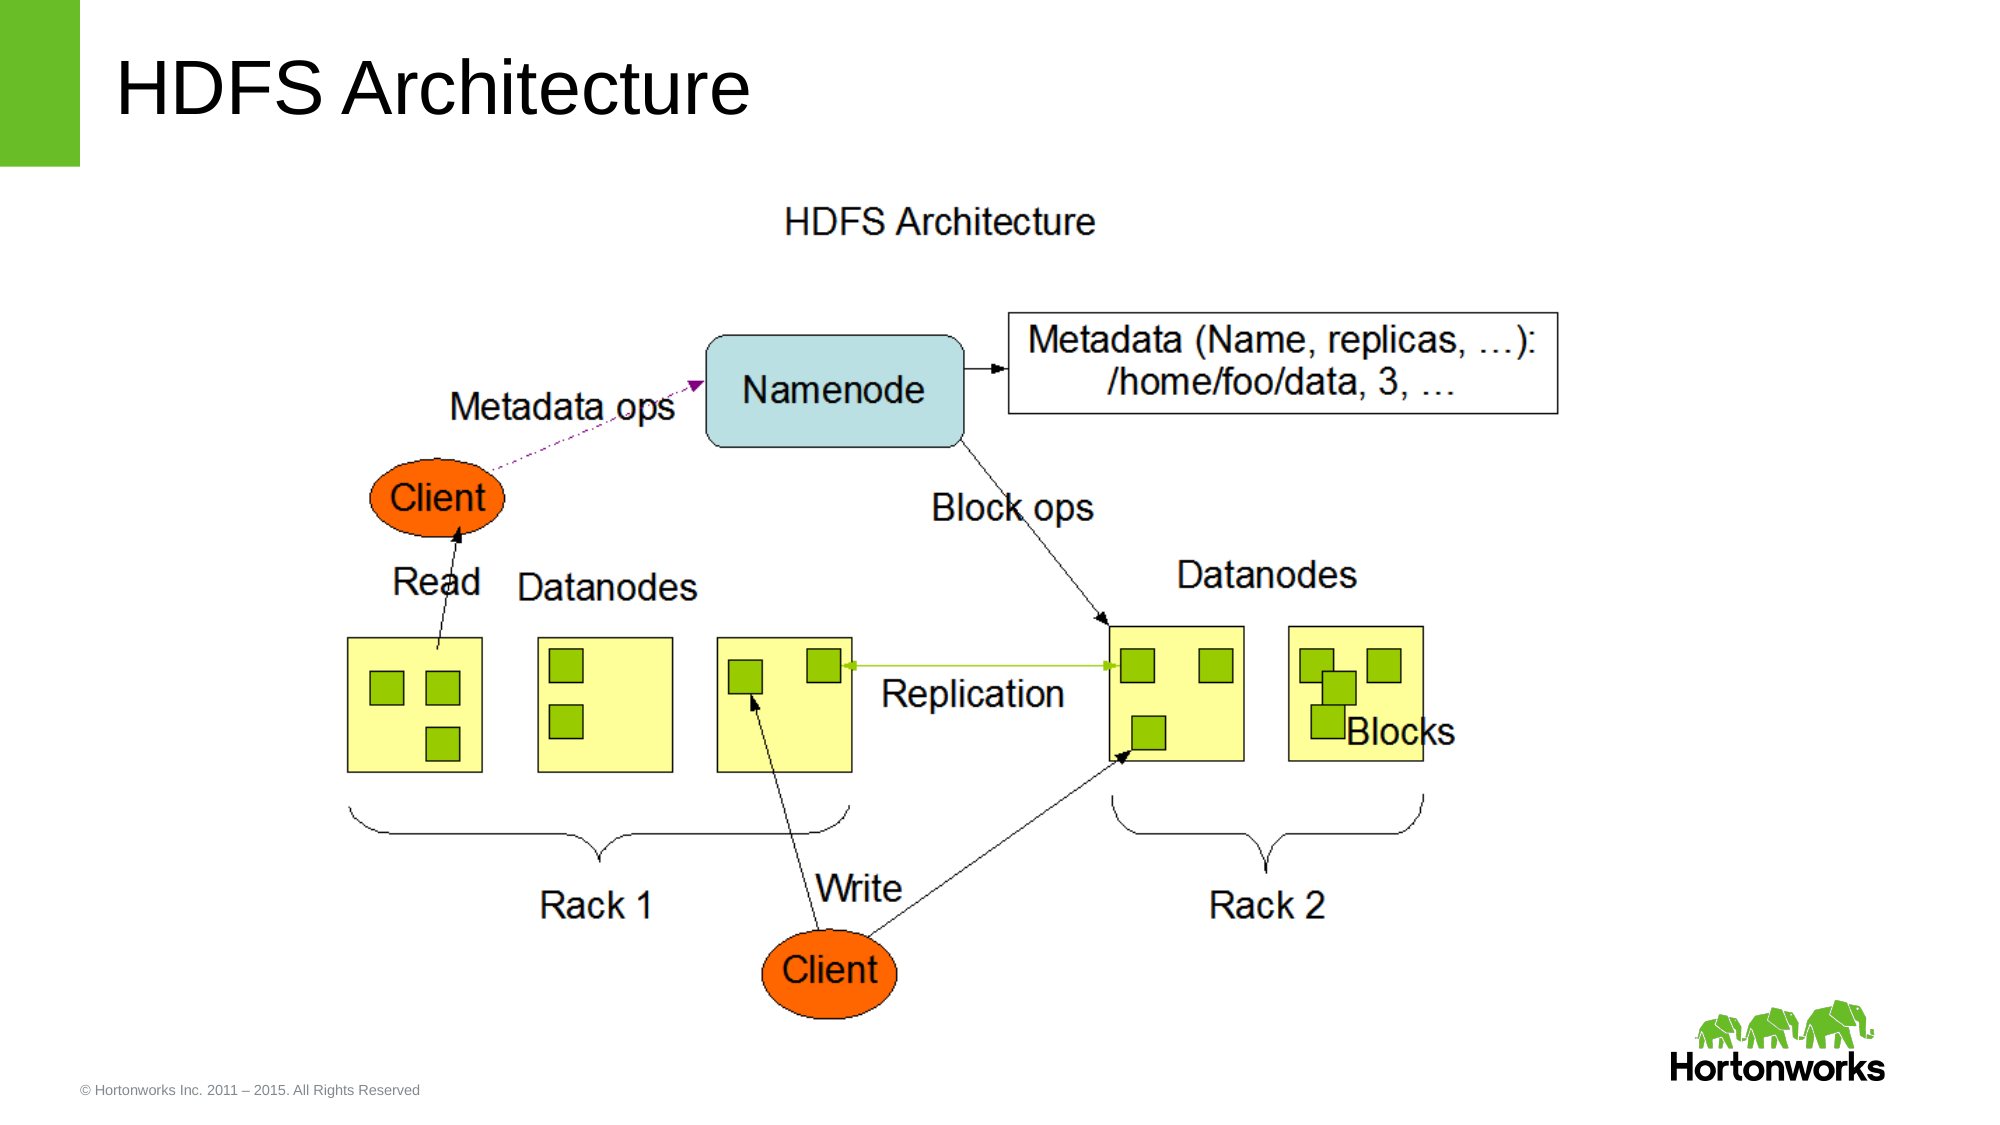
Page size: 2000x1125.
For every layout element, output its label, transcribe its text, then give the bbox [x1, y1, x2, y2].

title HDFS Architecture [99, 0, 1900, 167]
picture [336, 189, 1560, 1036]
picture [1671, 1000, 1885, 1081]
